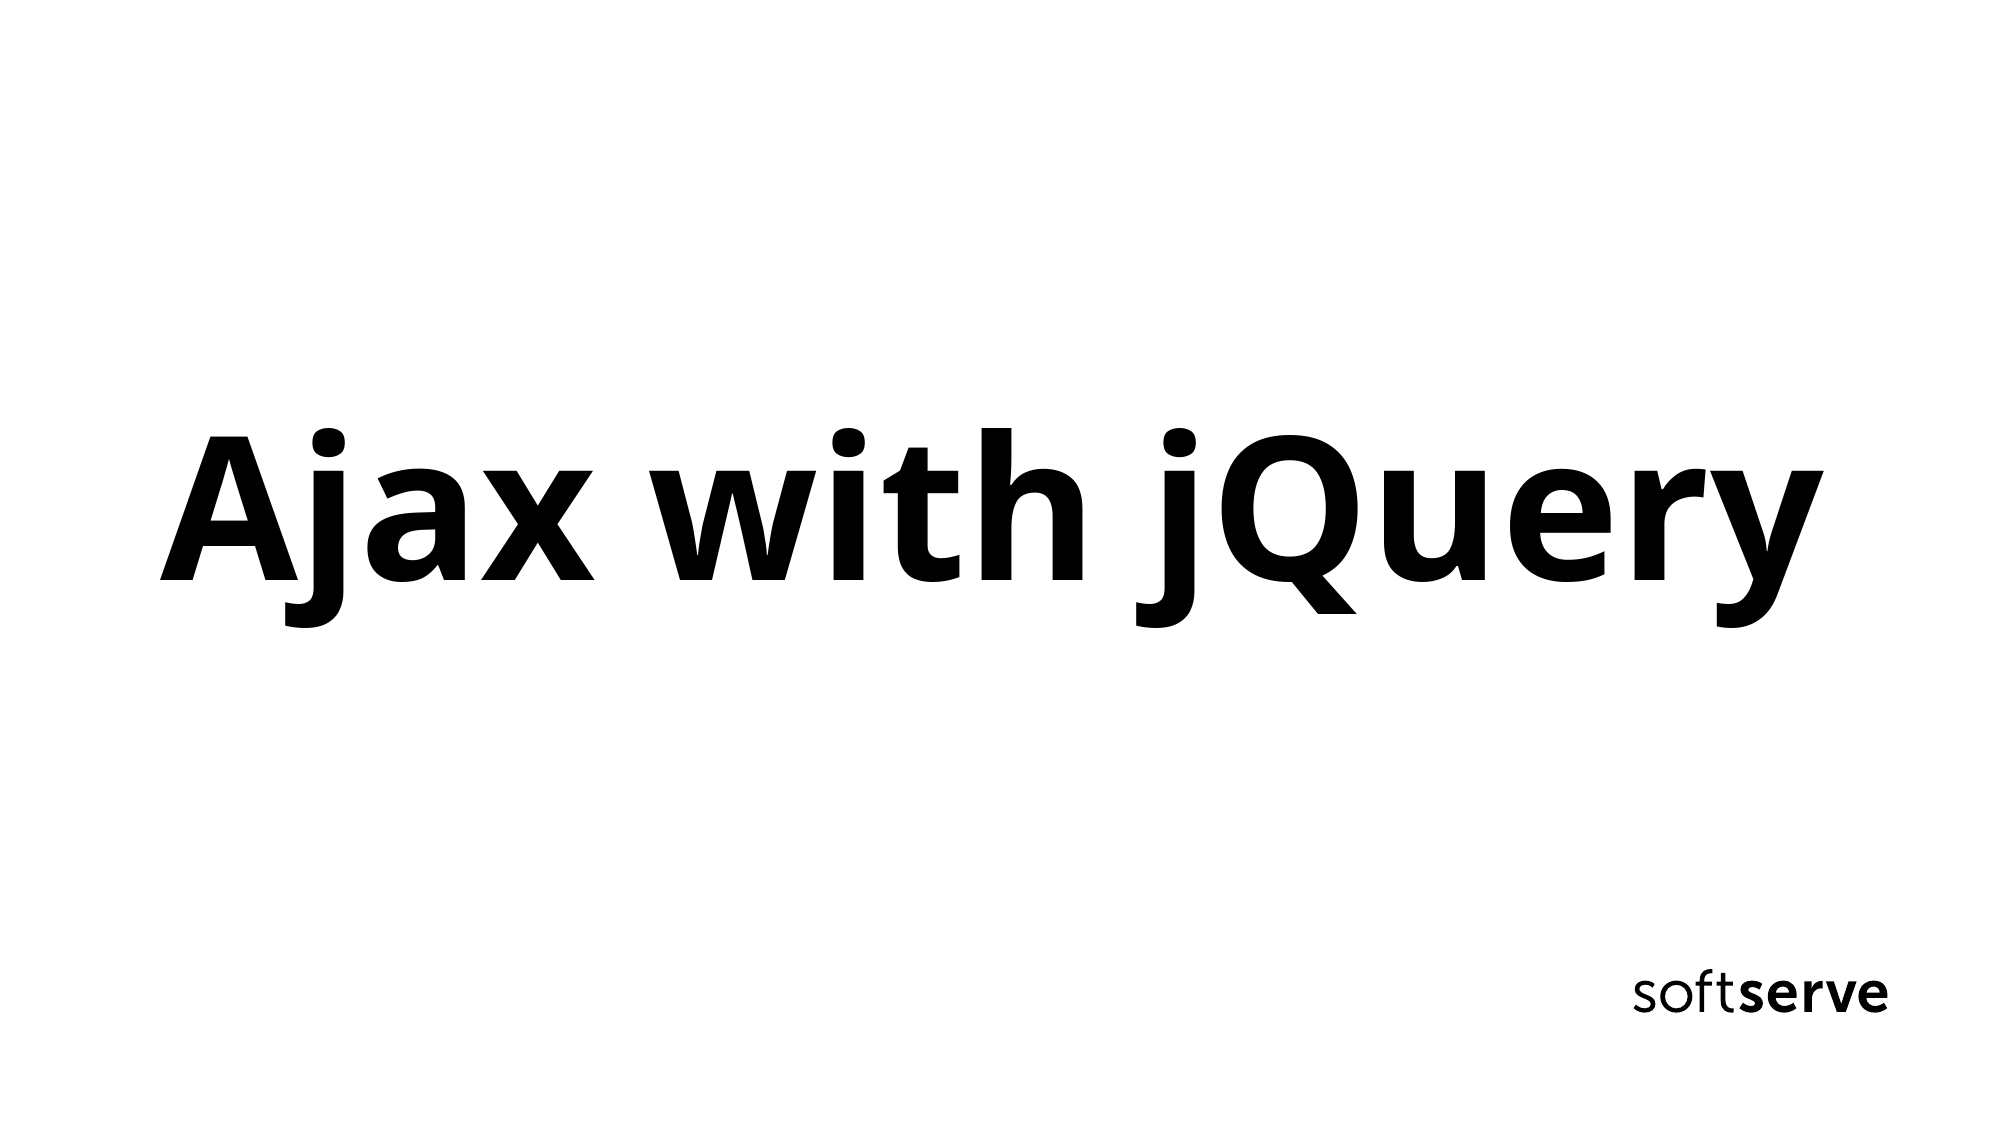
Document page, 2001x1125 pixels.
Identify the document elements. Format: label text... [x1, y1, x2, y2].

title Ajax with jQuery [112, 112, 1888, 900]
